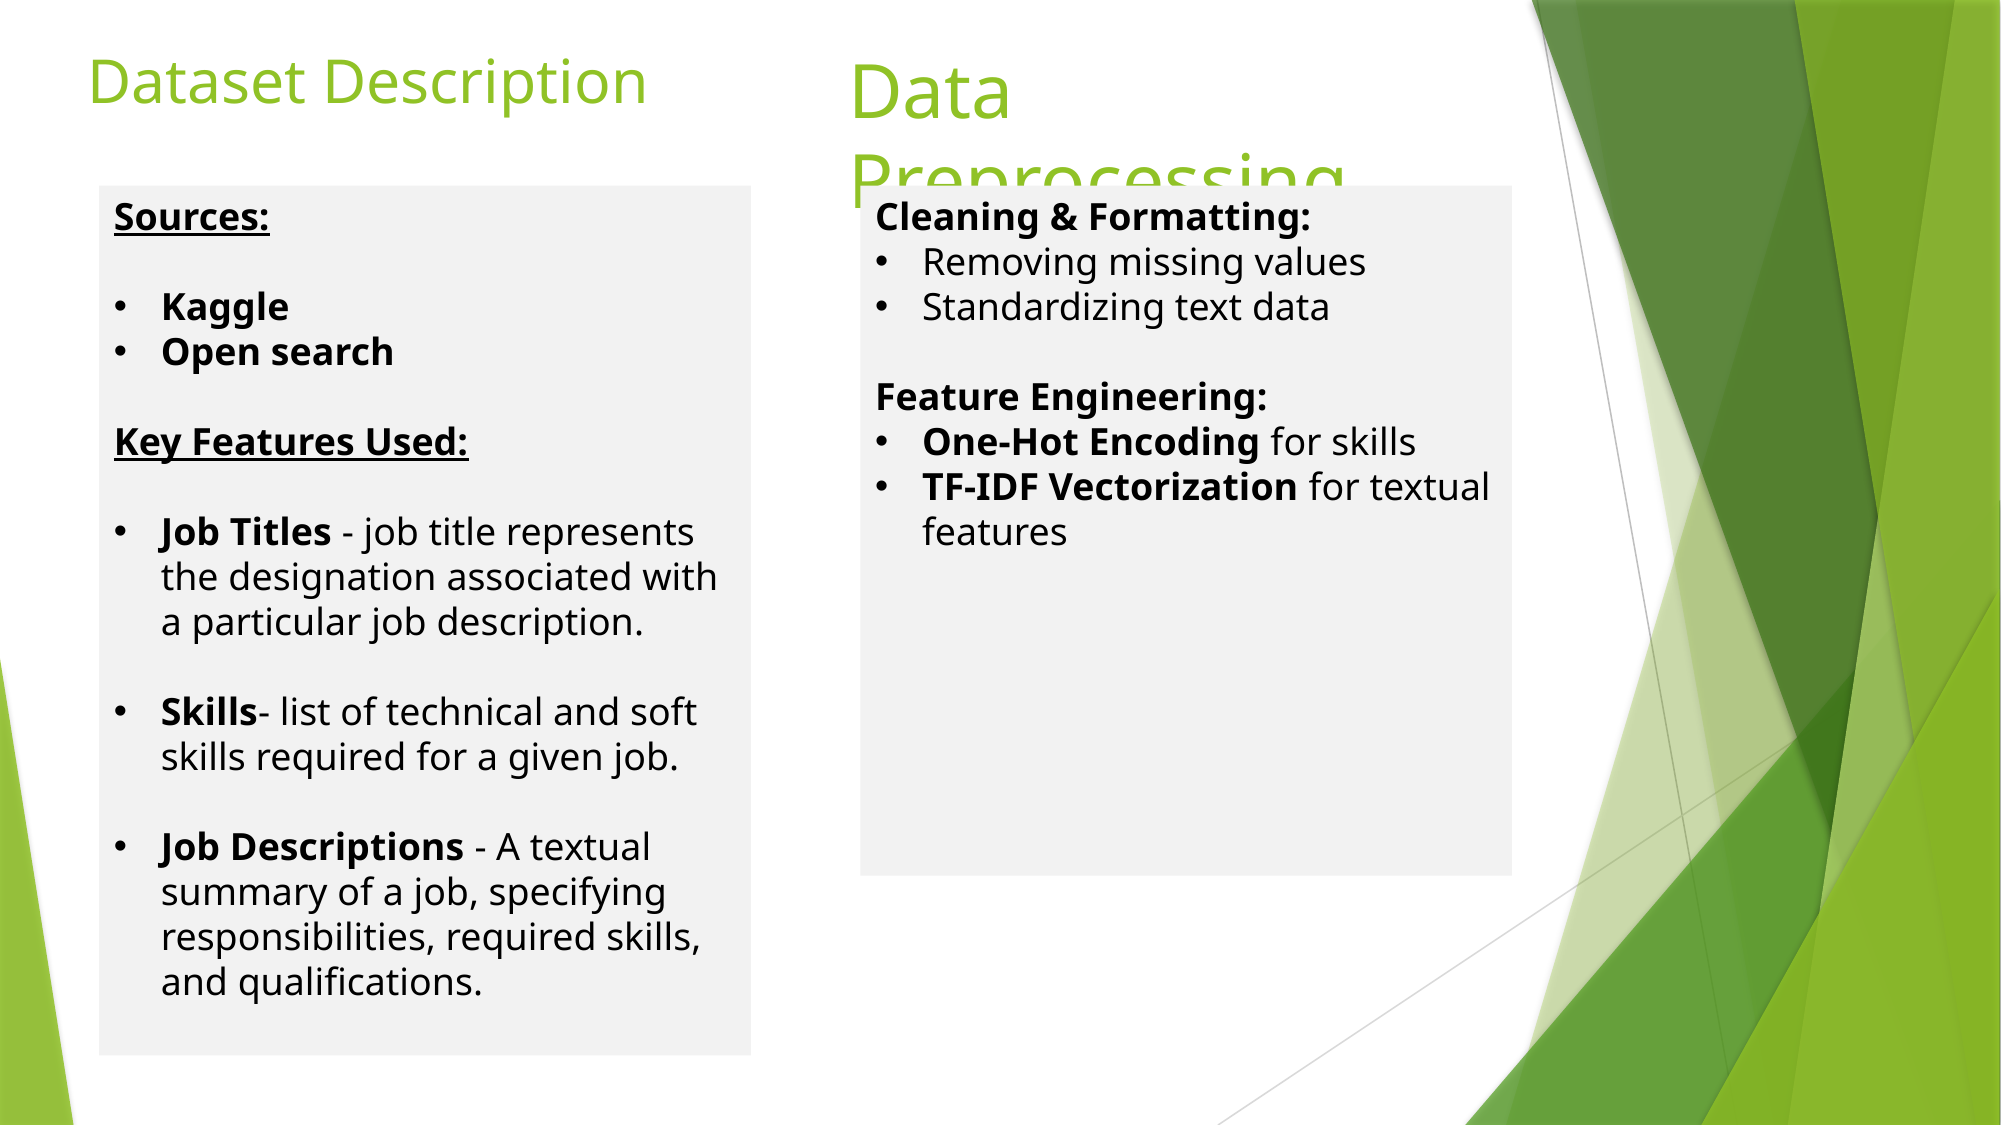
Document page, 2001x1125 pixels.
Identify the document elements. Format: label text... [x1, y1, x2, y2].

text_box Dataset Description [72, 35, 779, 170]
text_box Sources: Kaggle Open search Key Features Used: Job Titles - job title represents the designation associated with a particular job description. Skills- list of technical and soft skills required for a given job. Job Descriptions - A textual summary of a job, specifying responsibilities, required skills, and qualifications. [99, 185, 751, 1056]
text_box Cleaning & Formatting: Removing missing values Standardizing text data Feature Engineering: One-Hot Encoding for skills TF-IDF Vectorization for textual features [860, 185, 1512, 876]
title Data Preprocessing [833, 35, 1540, 170]
